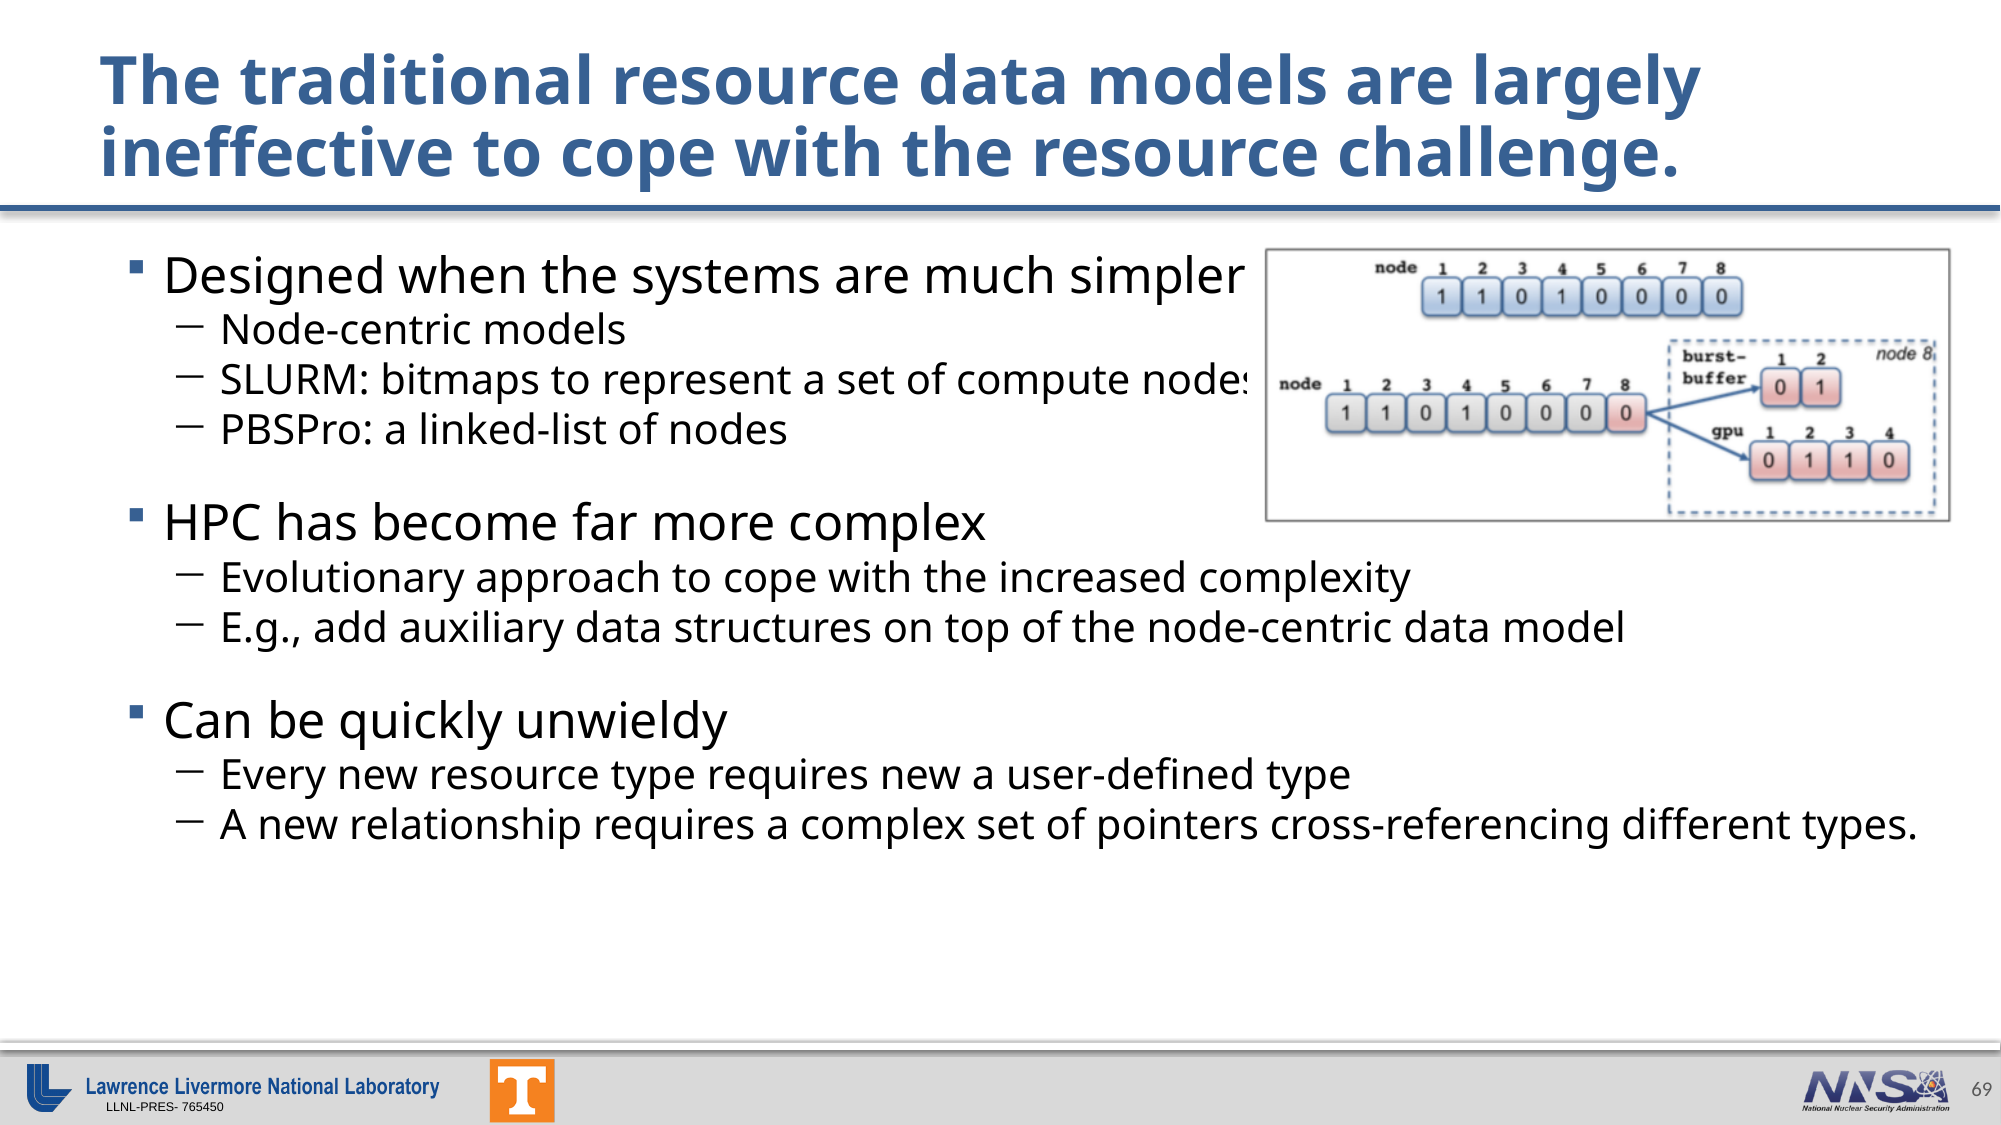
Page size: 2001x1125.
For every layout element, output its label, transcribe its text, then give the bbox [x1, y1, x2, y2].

picture [1795, 1057, 1956, 1119]
picture [27, 1049, 566, 1125]
title The traditional resource data models are largely ineffective to cope with the resource challenge. [99, 36, 1900, 202]
picture [1247, 235, 1965, 532]
text_box Designed when the systems are much simpler Node-centric models SLURM: bitmaps to represent a set of compute nodes PBSPro: a linked-list of nodes HPC has become far more complex Evolutionary approach to cope with the increased complexity E.g., add auxiliary data structures on top of the node-centric data model Can be quickly unwieldy Every new resource type requires new a user-defined type A new relationship requires a complex set of pointers cross-referencing different types. [101, 235, 1944, 1039]
